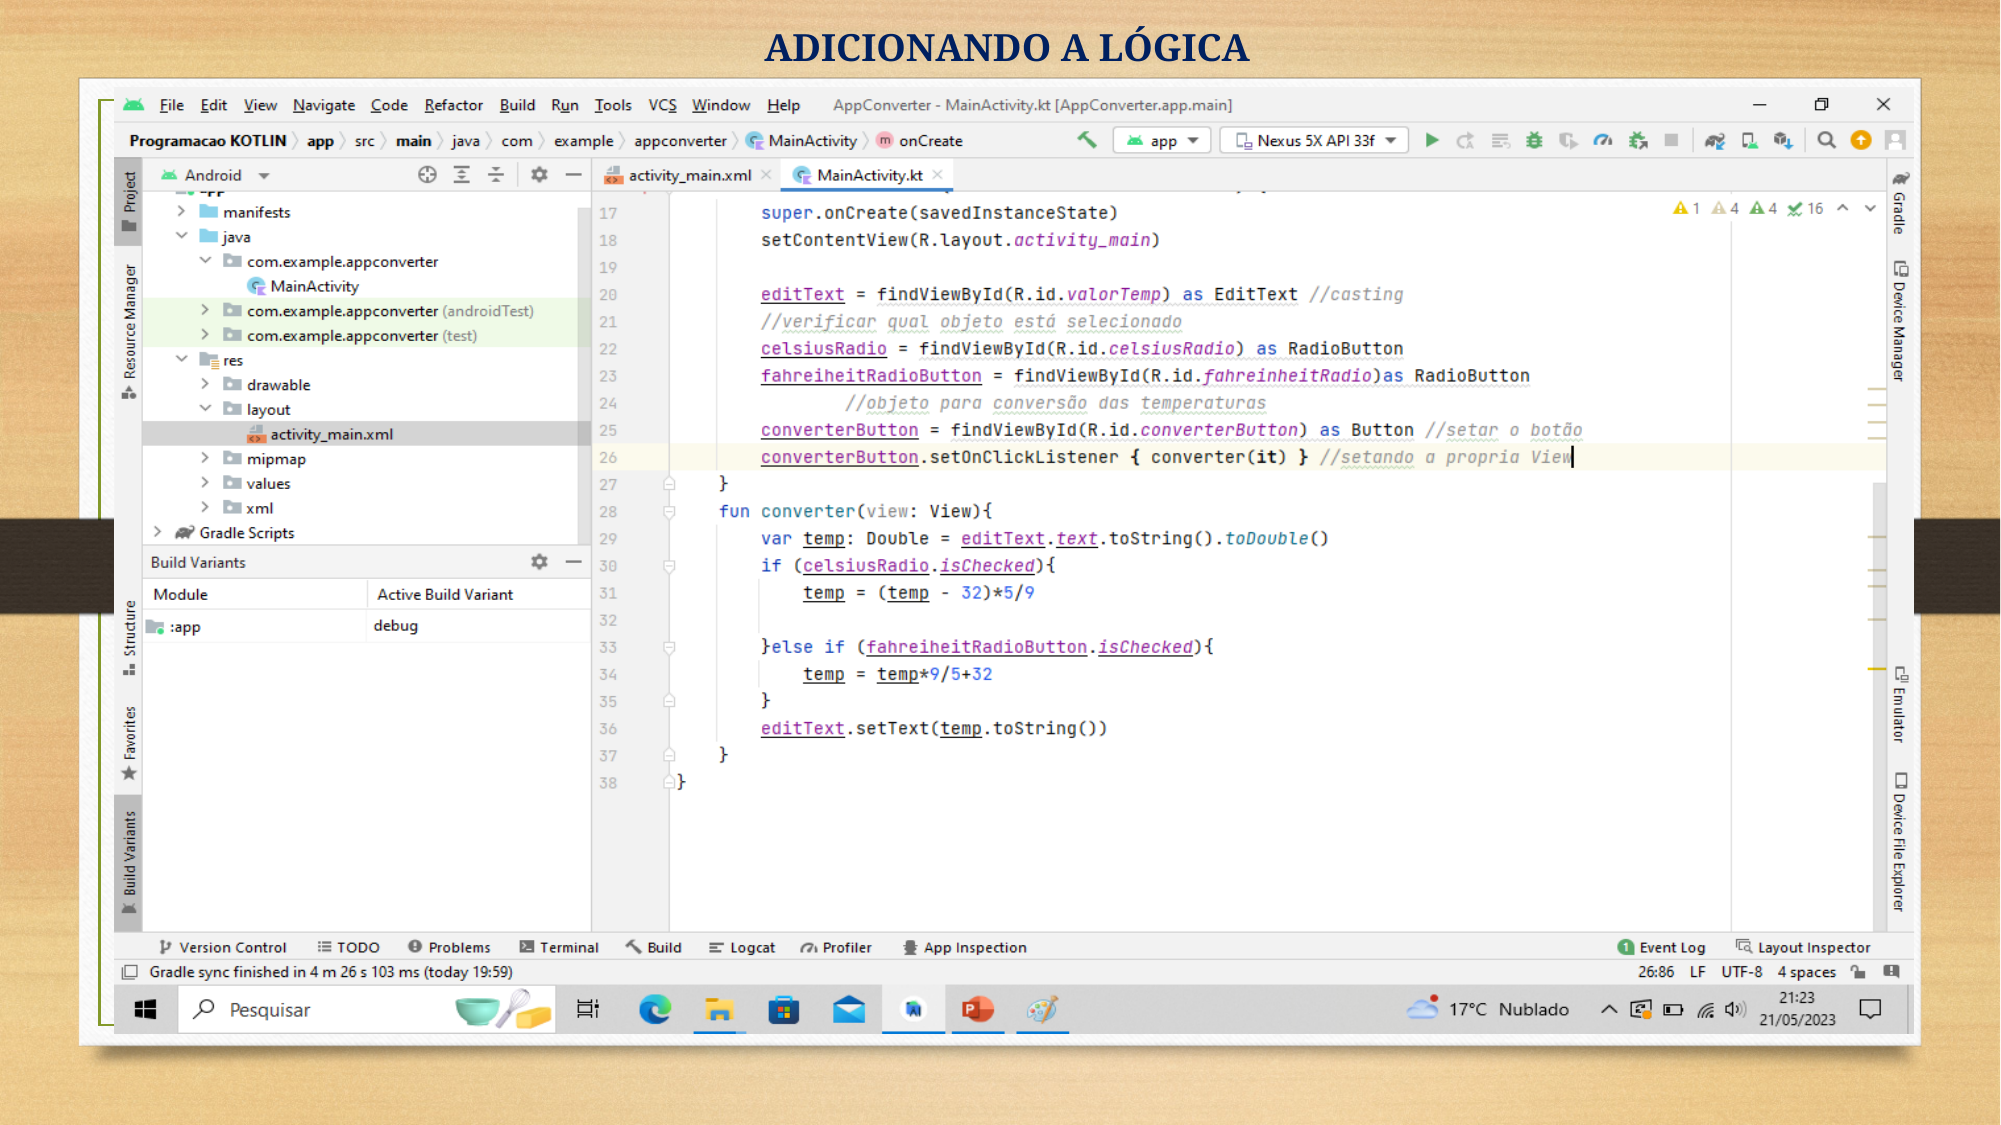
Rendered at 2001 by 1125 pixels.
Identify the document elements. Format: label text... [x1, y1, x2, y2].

picture [0, 0, 2001, 1125]
text_box ADICIONANDO A LÓGICA [299, 16, 1715, 76]
